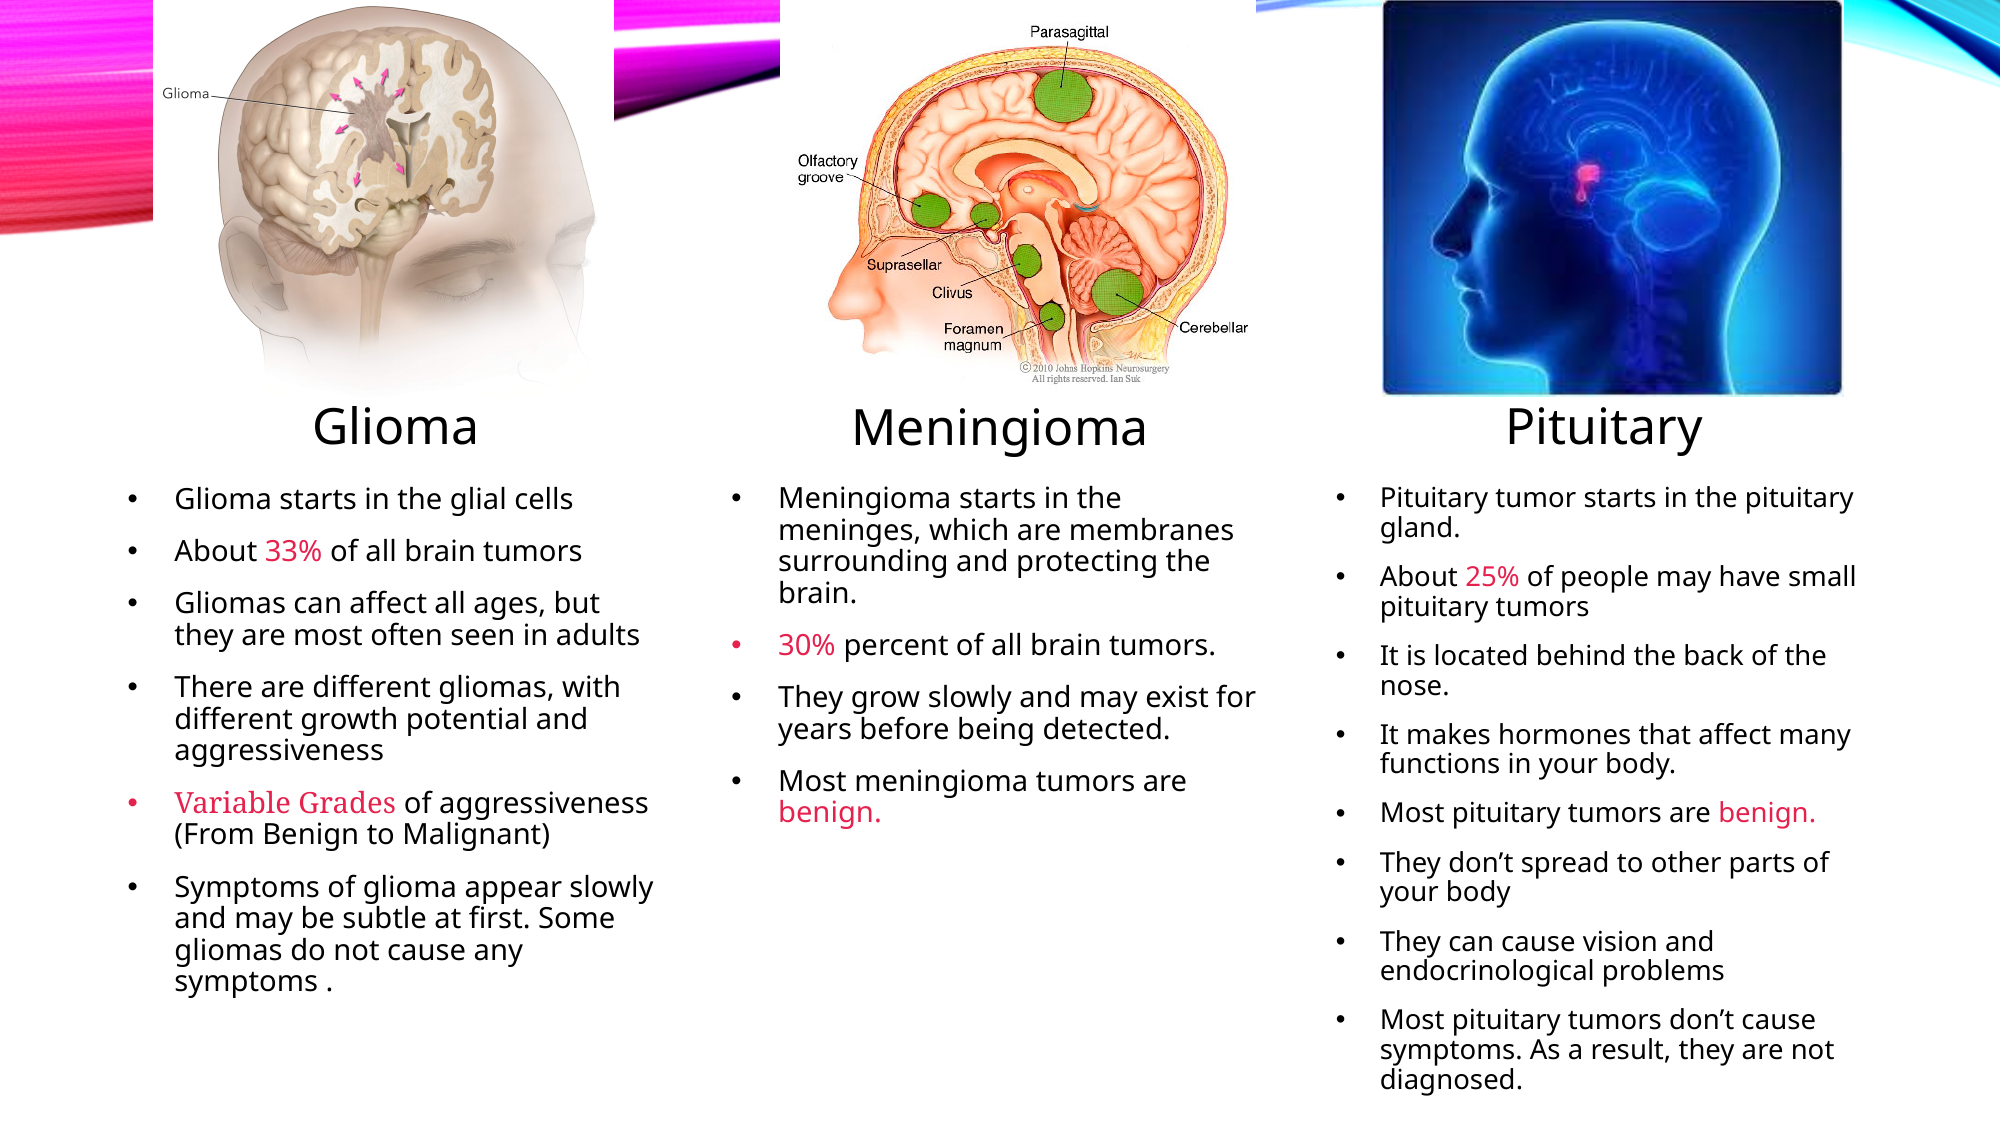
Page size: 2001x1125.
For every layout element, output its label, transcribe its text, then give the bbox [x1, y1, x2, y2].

picture [0, 0, 2000, 397]
list Meningioma [716, 361, 1284, 464]
list Pituitary [1320, 359, 1888, 463]
list Glioma starts in the glial cells About 33% of all brain tumors Gliomas can affect all ages, but they are most often seen in adults. There are different gliomas, with different growth potential and aggressiveness Variable Grades of aggressiveness (From Benign to Malignant) Symptoms of glioma appear slowly and may be subtle at first. Some gliomas do not cause any symptoms . [112, 476, 680, 1021]
list Meningioma starts in the meninges, which are membranes surrounding and protecting the brain. 30% percent of all brain tumors. They grow slowly and may exist for years before being detected. Most meningioma tumors are benign. [716, 476, 1284, 1021]
list Pituitary tumor starts in the pituitary gland. About 25% of people may have small pituitary tumors It is located behind the back of the nose. It makes hormones that affect many functions in your body. Most pituitary tumors are benign. They don’t spread to other parts of your body They can cause vision and endocrinological problems Most pituitary tumors don’t cause symptoms. As a result, they are not diagnosed. [1320, 476, 1888, 1104]
list Glioma [112, 361, 680, 463]
picture [1890, 0, 2000, 75]
picture [1910, 0, 2000, 45]
